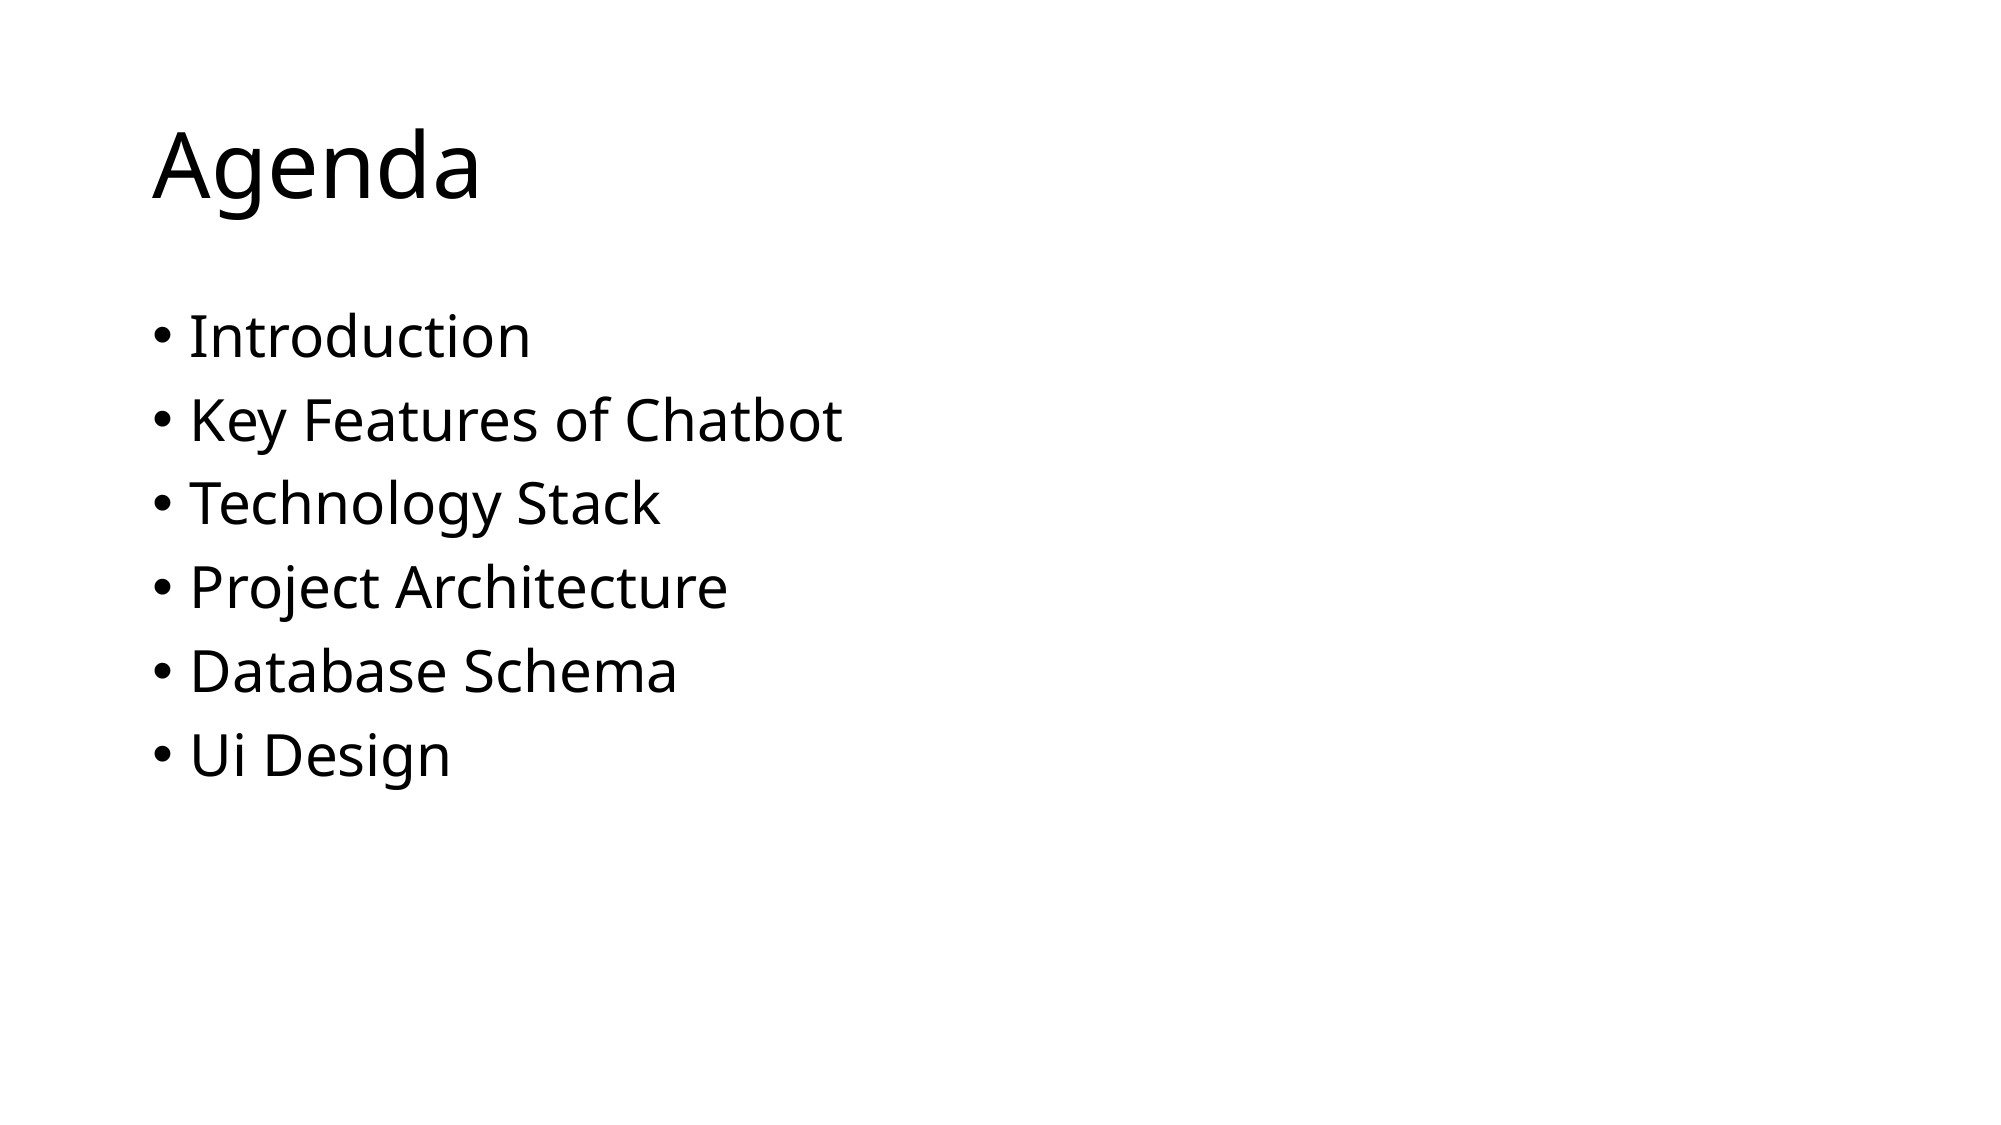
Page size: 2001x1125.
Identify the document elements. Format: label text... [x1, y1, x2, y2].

title Agenda [137, 59, 1863, 278]
list Introduction Key Features of Chatbot Technology Stack Project Architecture Database Schema Ui Design [137, 299, 1863, 1014]
